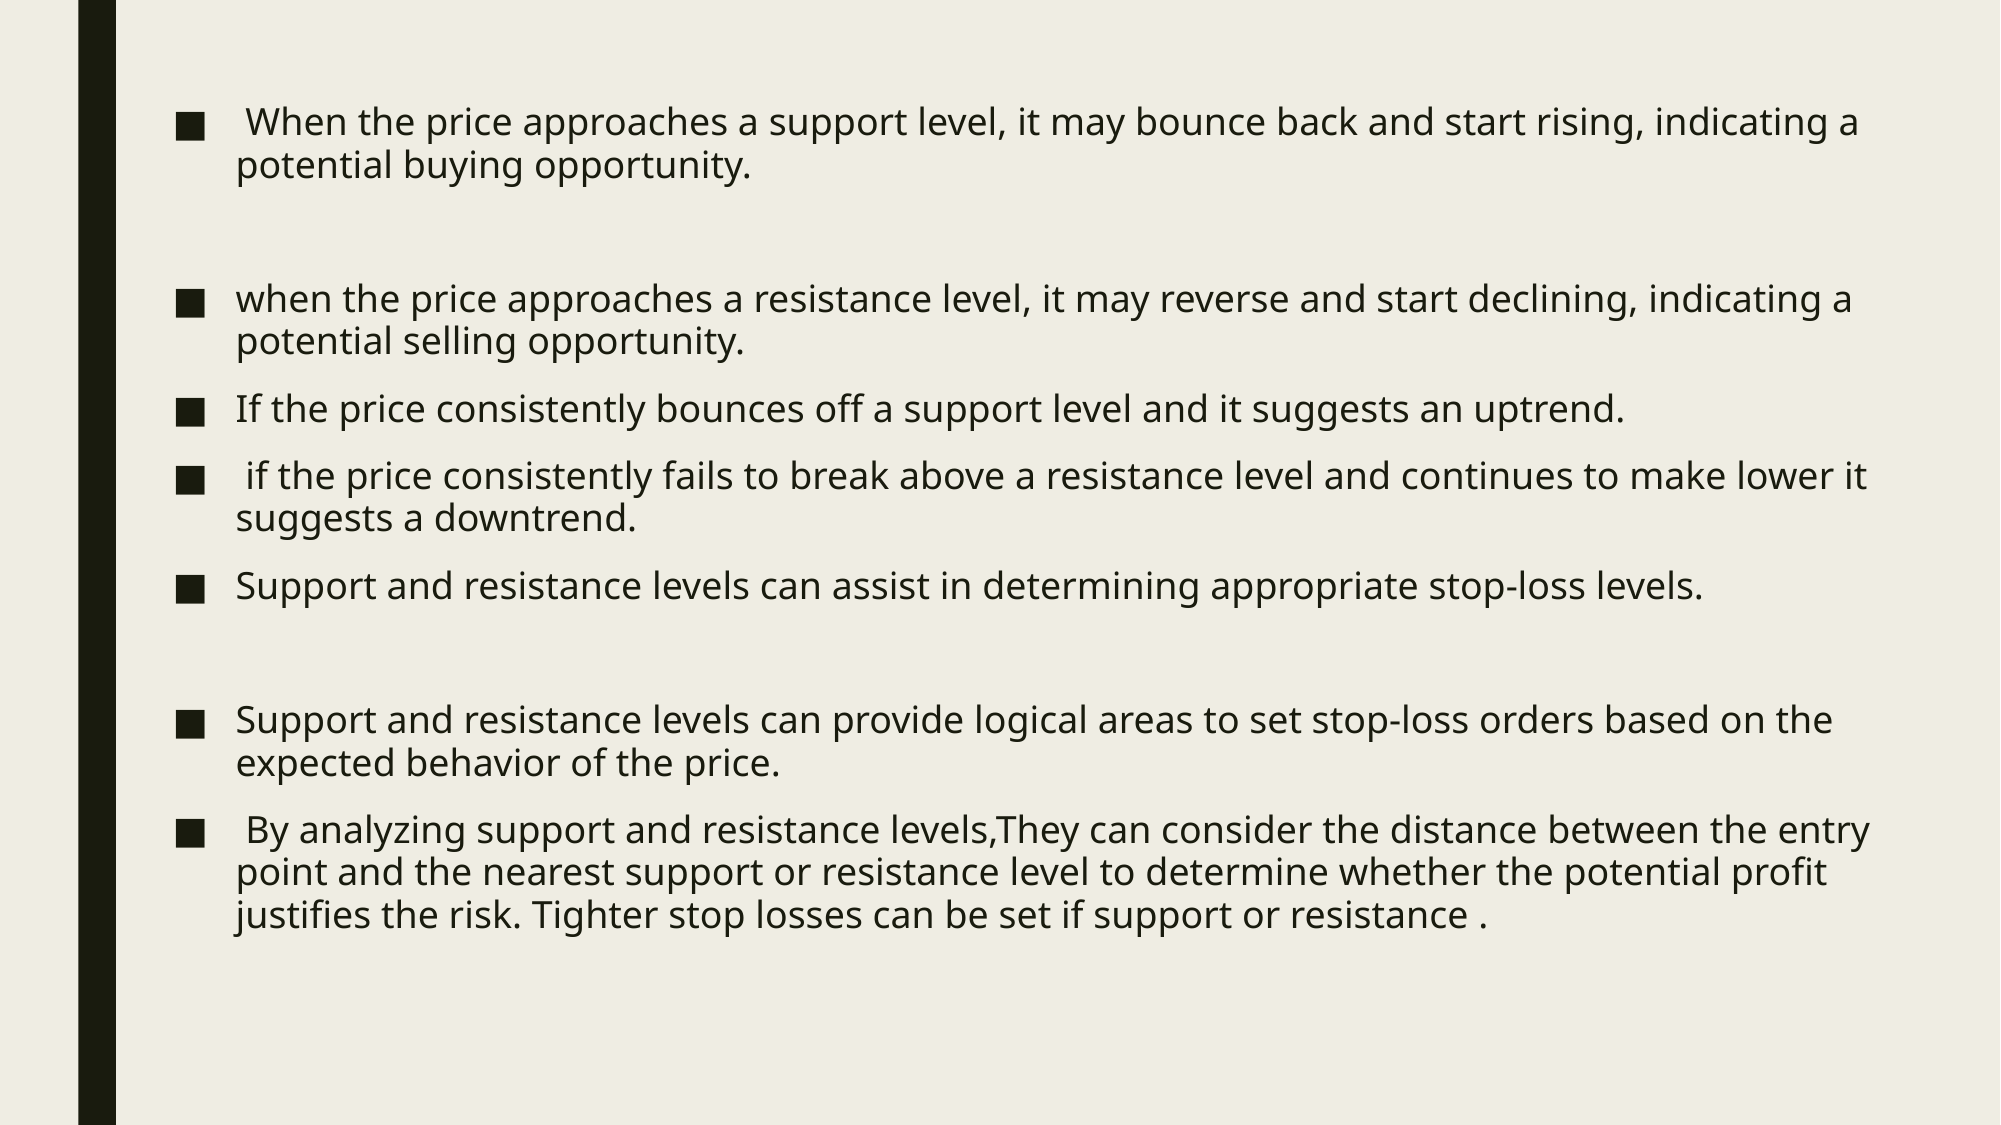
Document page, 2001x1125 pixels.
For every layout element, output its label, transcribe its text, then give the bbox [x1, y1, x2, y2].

list When the price approaches a support level, it may bounce back and start rising, indicating a potential buying opportunity. when the price approaches a resistance level, it may reverse and start declining, indicating a potential selling opportunity. If the price consistently bounces off a support level and it suggests an uptrend. if the price consistently fails to break above a resistance level and continues to make lower it suggests a downtrend. Support and resistance levels can assist in determining appropriate stop-loss levels. Support and resistance levels can provide logical areas to set stop-loss orders based on the expected behavior of the price. By analyzing support and resistance levels,They can consider the distance between the entry point and the nearest support or resistance level to determine whether the potential profit justifies the risk. Tighter stop losses can be set if support or resistance . [157, 94, 1948, 1072]
